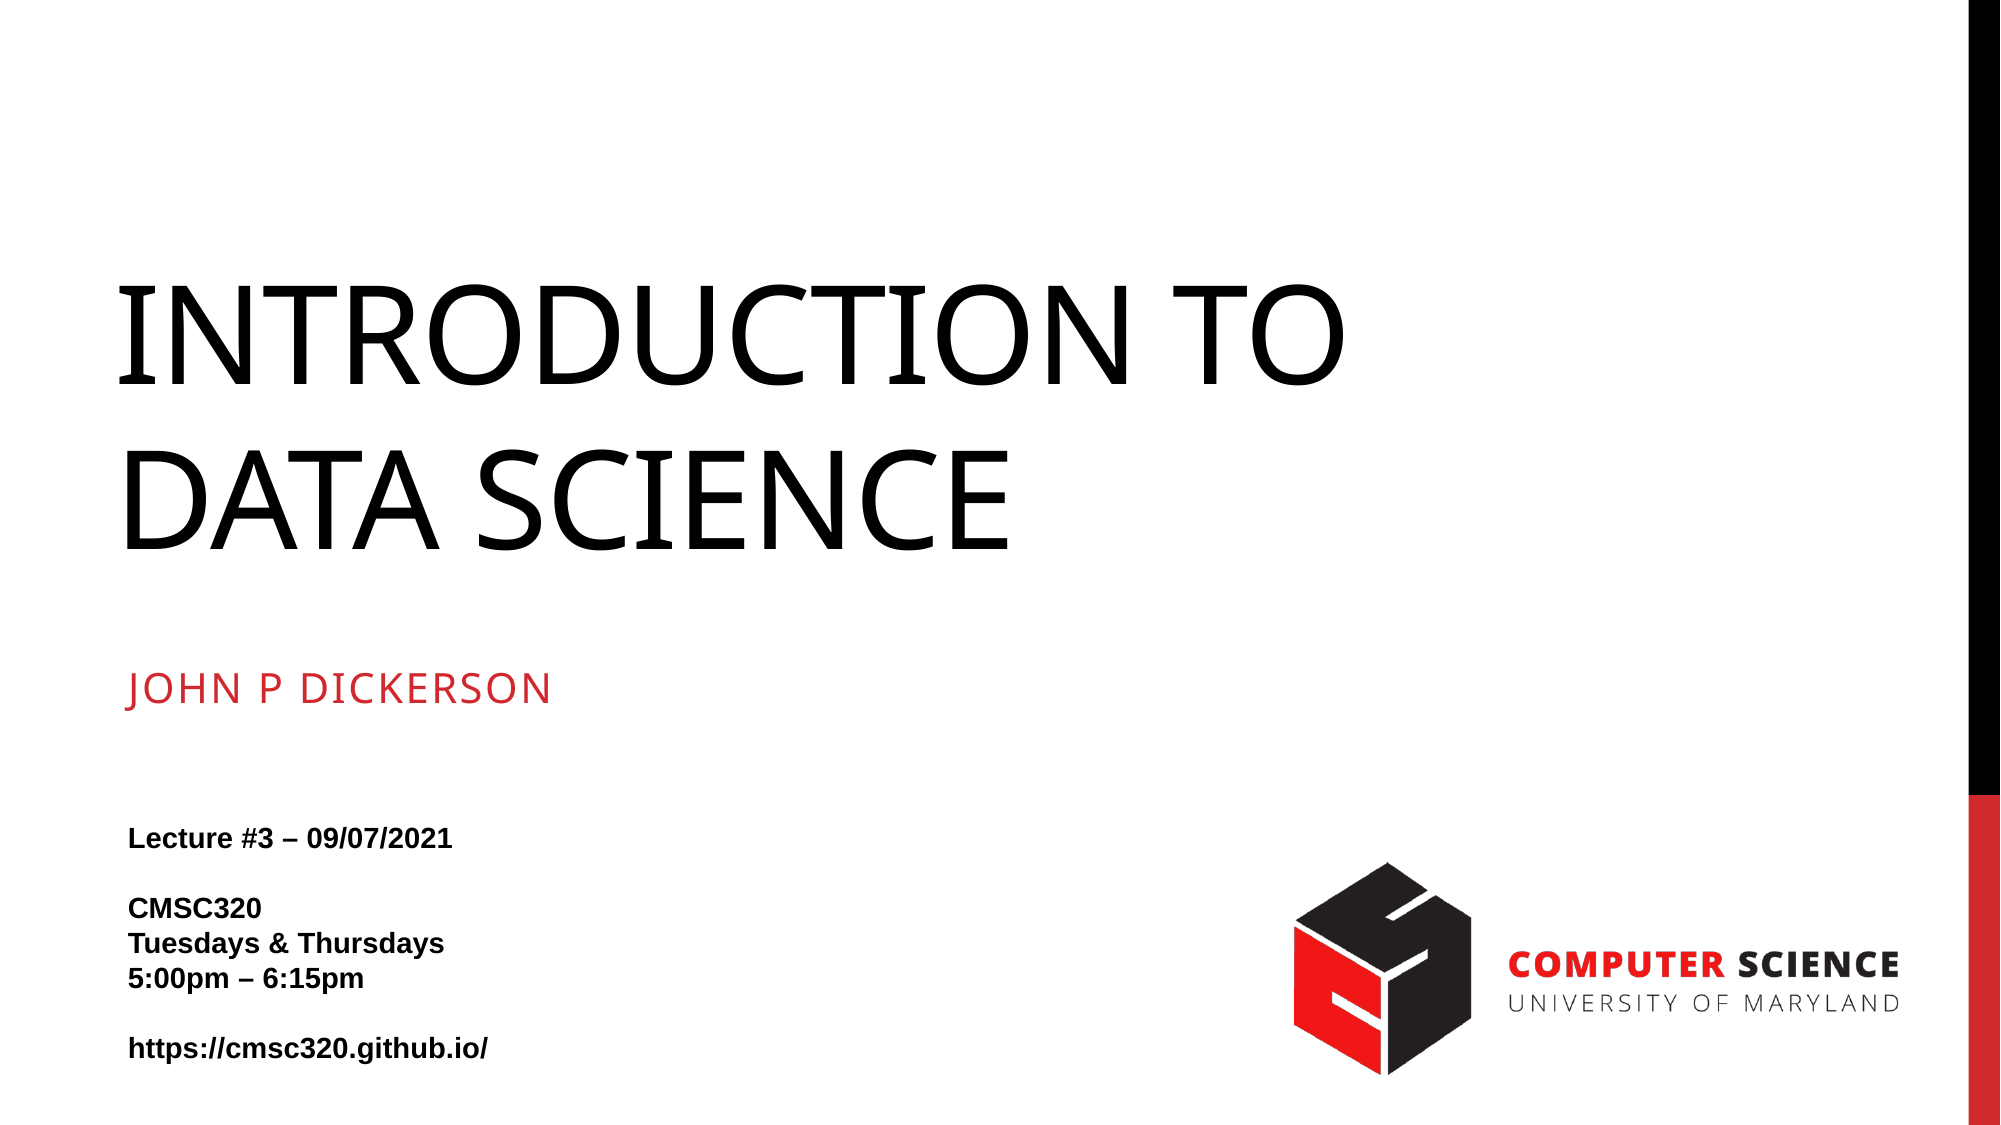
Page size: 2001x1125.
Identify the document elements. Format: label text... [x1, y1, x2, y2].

text_box Lecture #3 – 09/07/2021 CMSC320 Tuesdays & Thursdays 5:00pm – 6:15pm https://cmsc320.github.io/ [113, 812, 569, 1072]
picture [1294, 861, 1906, 1076]
title Introduction to Data Science [99, 37, 1800, 788]
subtitle John P Dickerson [113, 653, 1614, 804]
